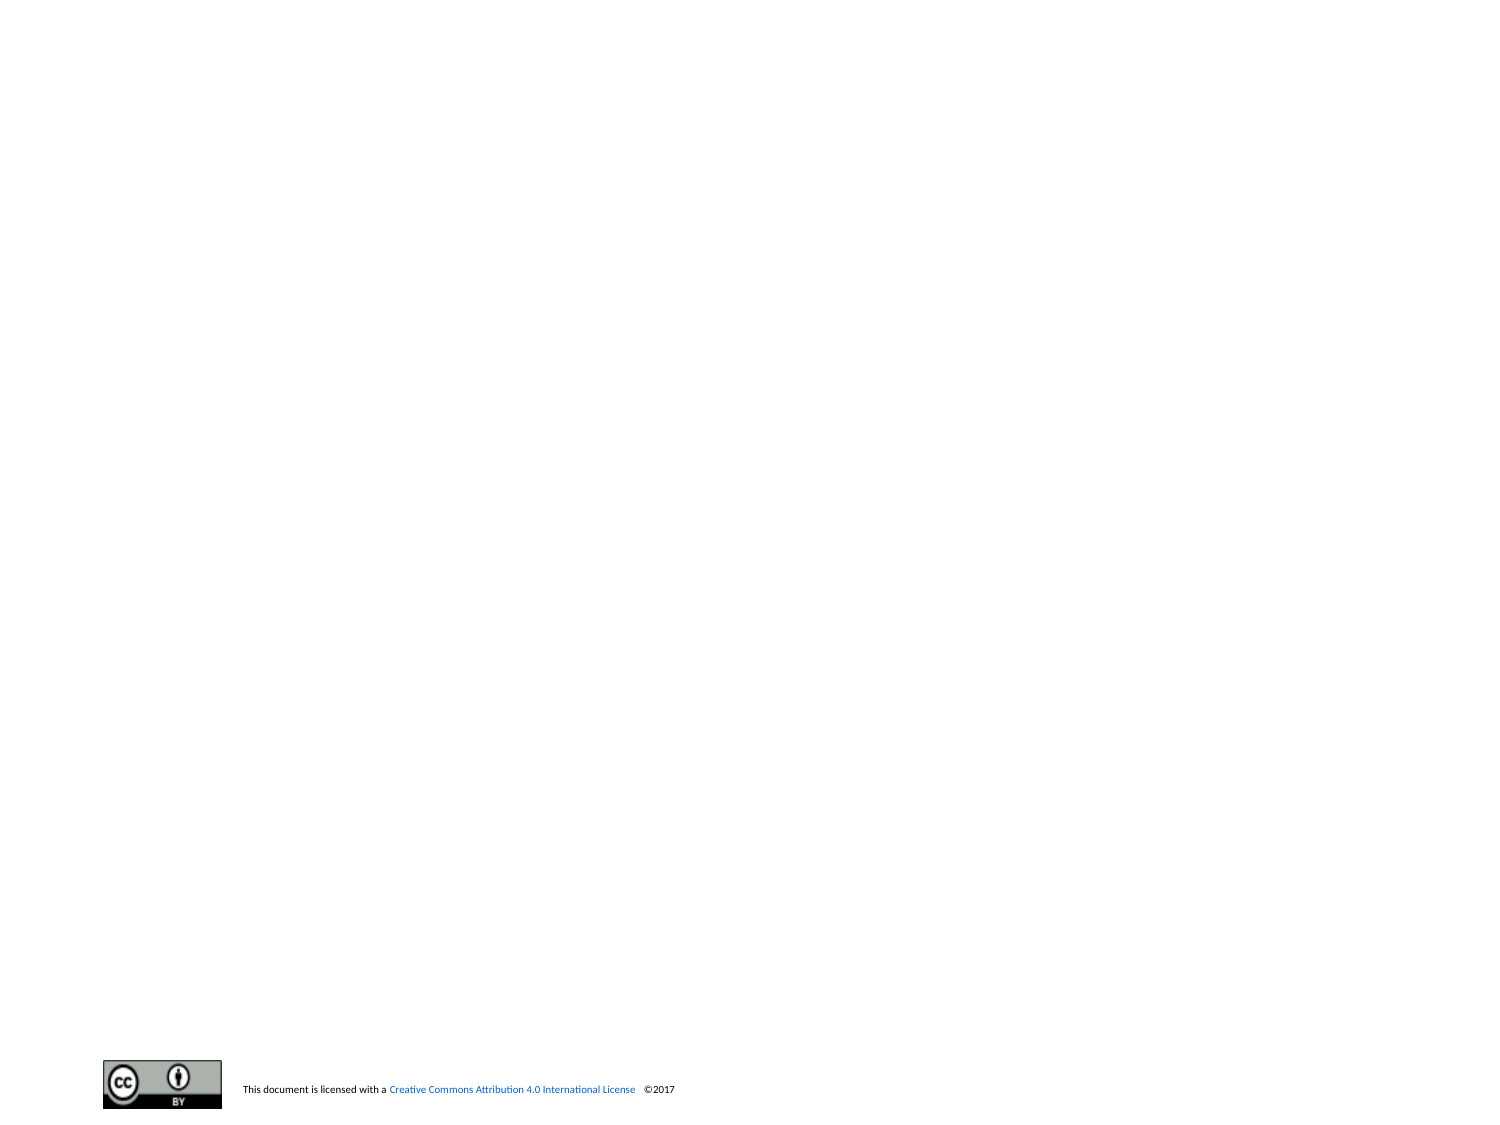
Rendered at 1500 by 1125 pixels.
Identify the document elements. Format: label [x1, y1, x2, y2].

picture [103, 1060, 222, 1109]
